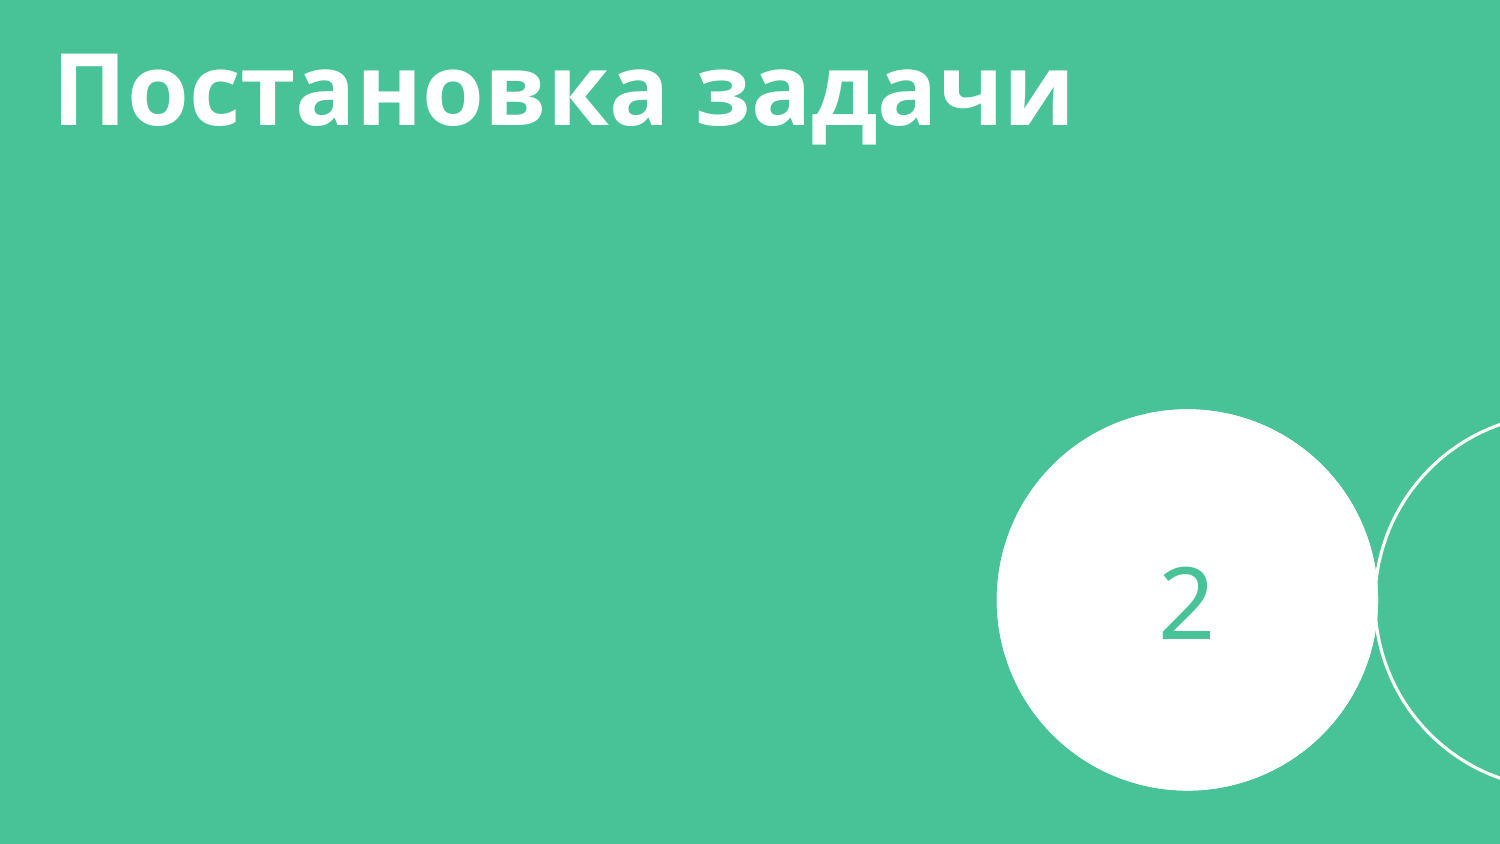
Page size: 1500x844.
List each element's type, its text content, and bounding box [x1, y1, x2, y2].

text_box Постановка задачи [52, 48, 1225, 455]
text_box 2 [999, 412, 1375, 788]
